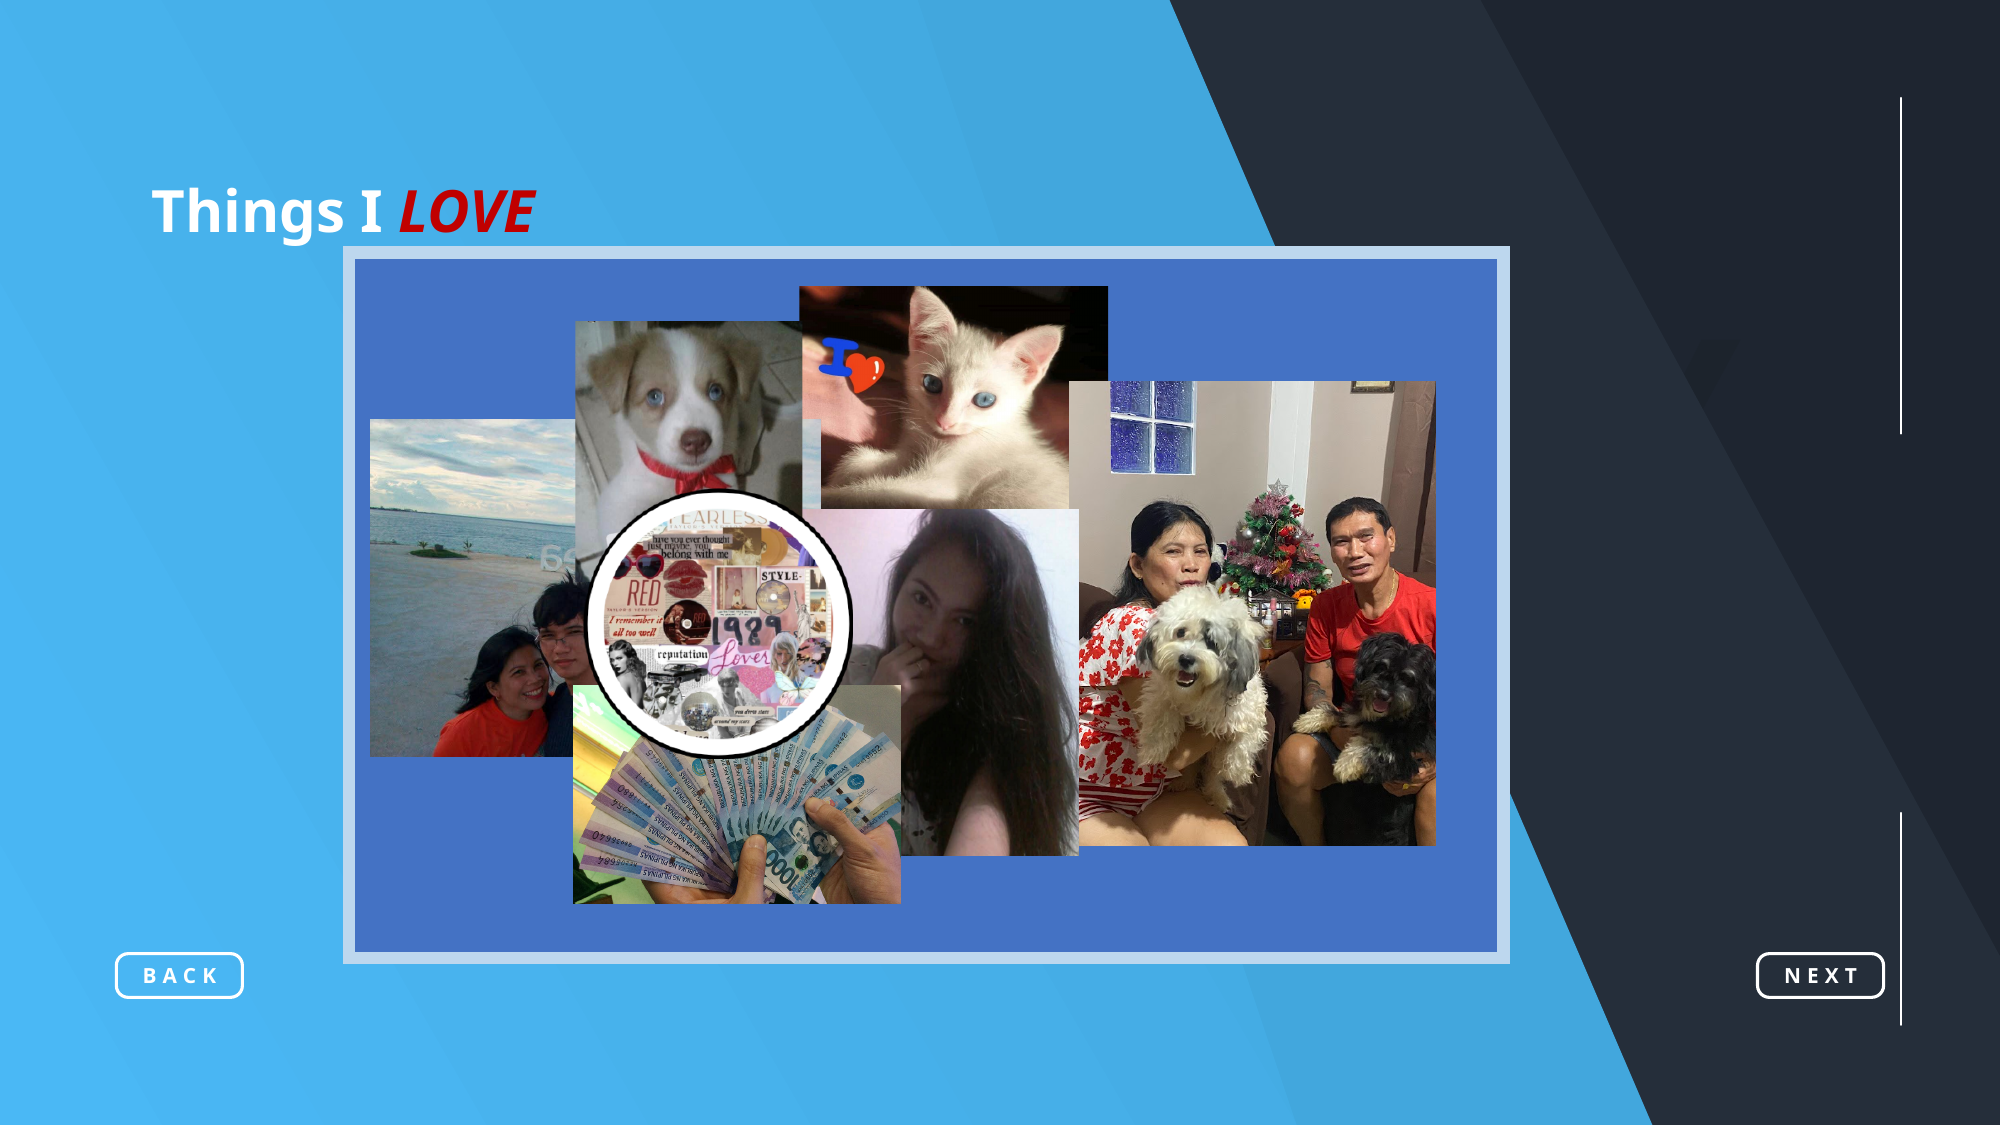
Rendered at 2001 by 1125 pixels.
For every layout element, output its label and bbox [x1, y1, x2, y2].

text_box [348, 252, 1504, 959]
text_box [0, 0, 2000, 1125]
